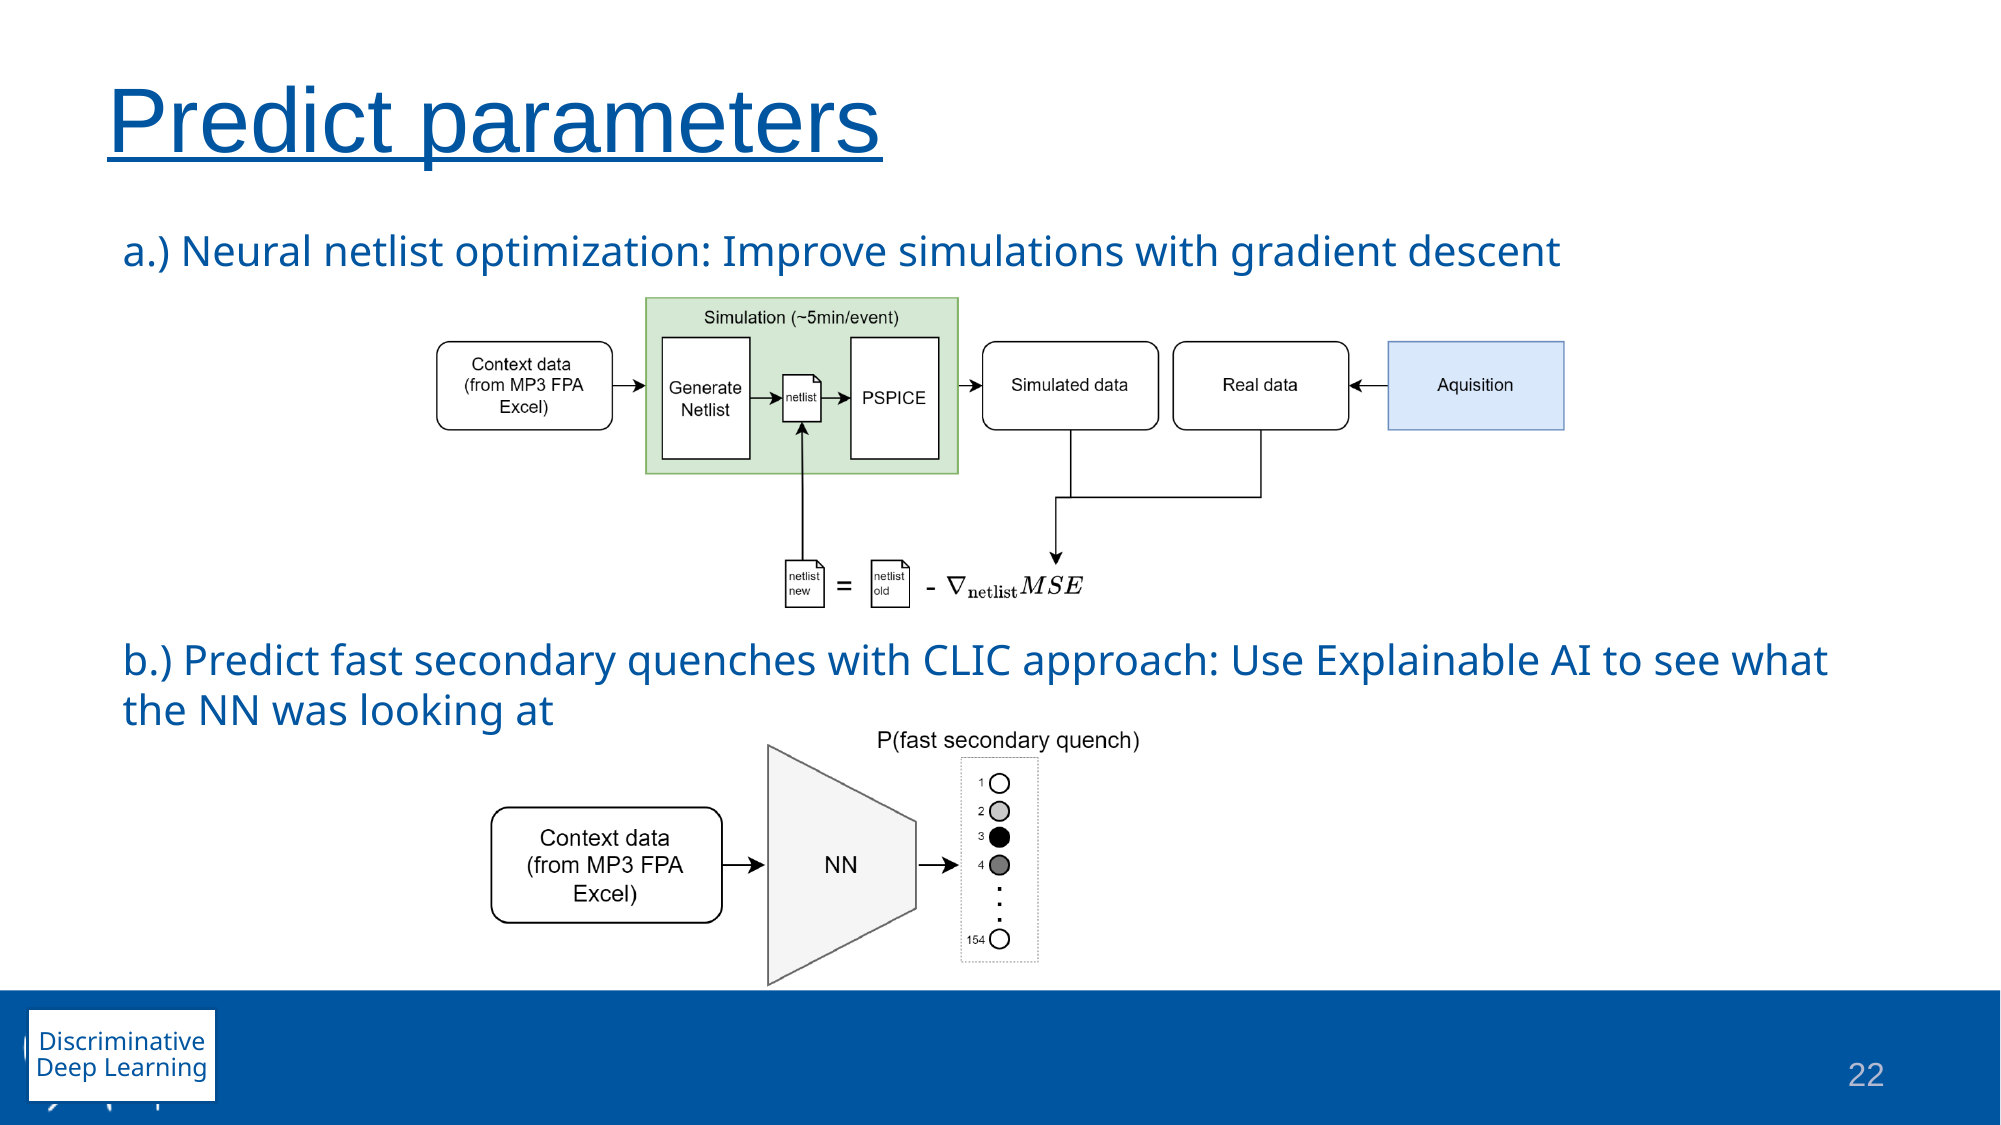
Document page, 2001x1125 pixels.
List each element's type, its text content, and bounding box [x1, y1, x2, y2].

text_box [27, 1008, 217, 1103]
picture [470, 687, 1174, 1006]
list a.) Neural netlist optimization: Improve simulations with gradient descent b.) Predict fast secondary quenches with CLIC approach: Use Explainable AI to see what the NN was looking at [99, 217, 1900, 919]
picture [420, 282, 1579, 637]
slide_number 22 [1790, 1042, 1900, 1103]
title Predict parameters [99, 38, 1900, 193]
